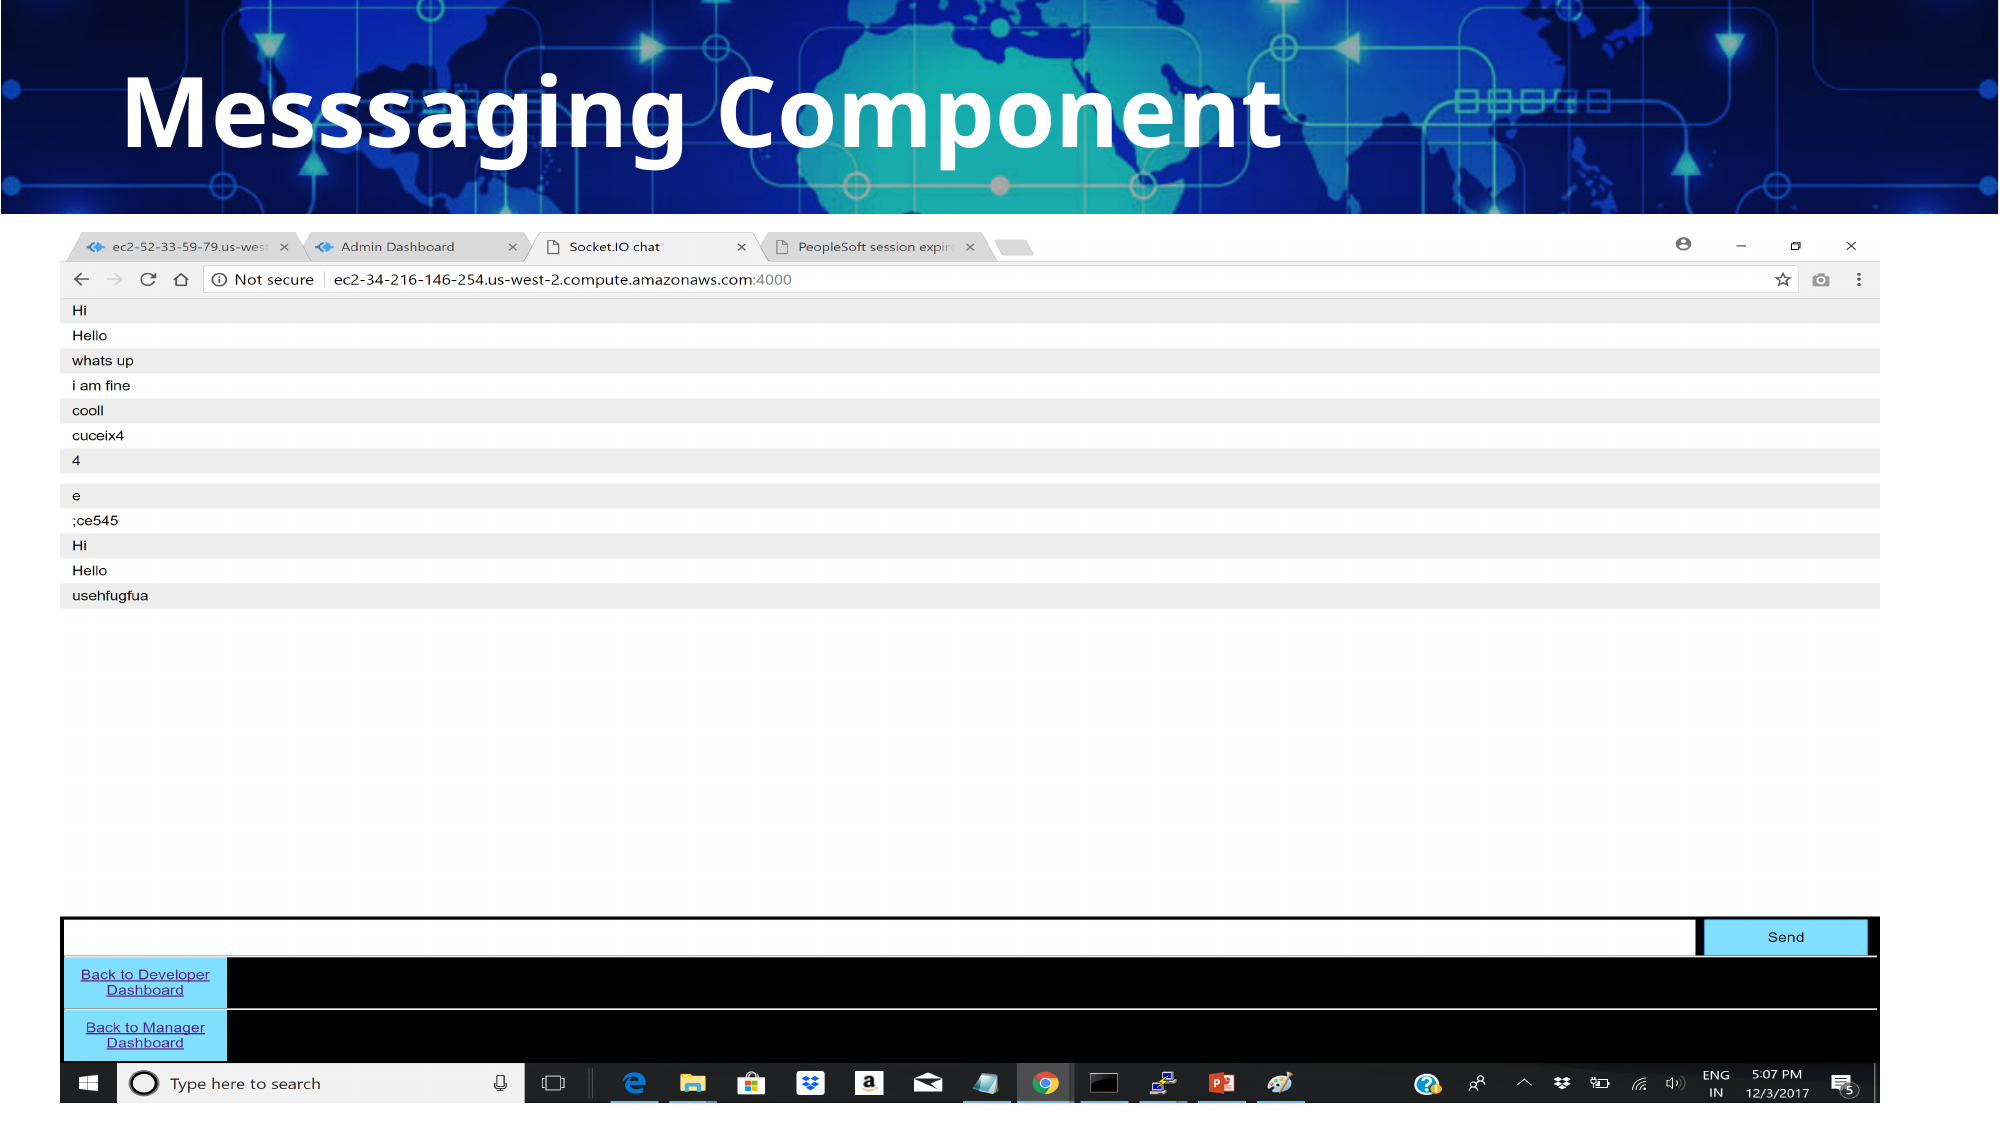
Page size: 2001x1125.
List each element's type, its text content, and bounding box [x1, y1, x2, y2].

title Messsaging Component [0, 53, 1452, 176]
picture [1, 0, 1999, 214]
picture [60, 232, 1880, 1103]
